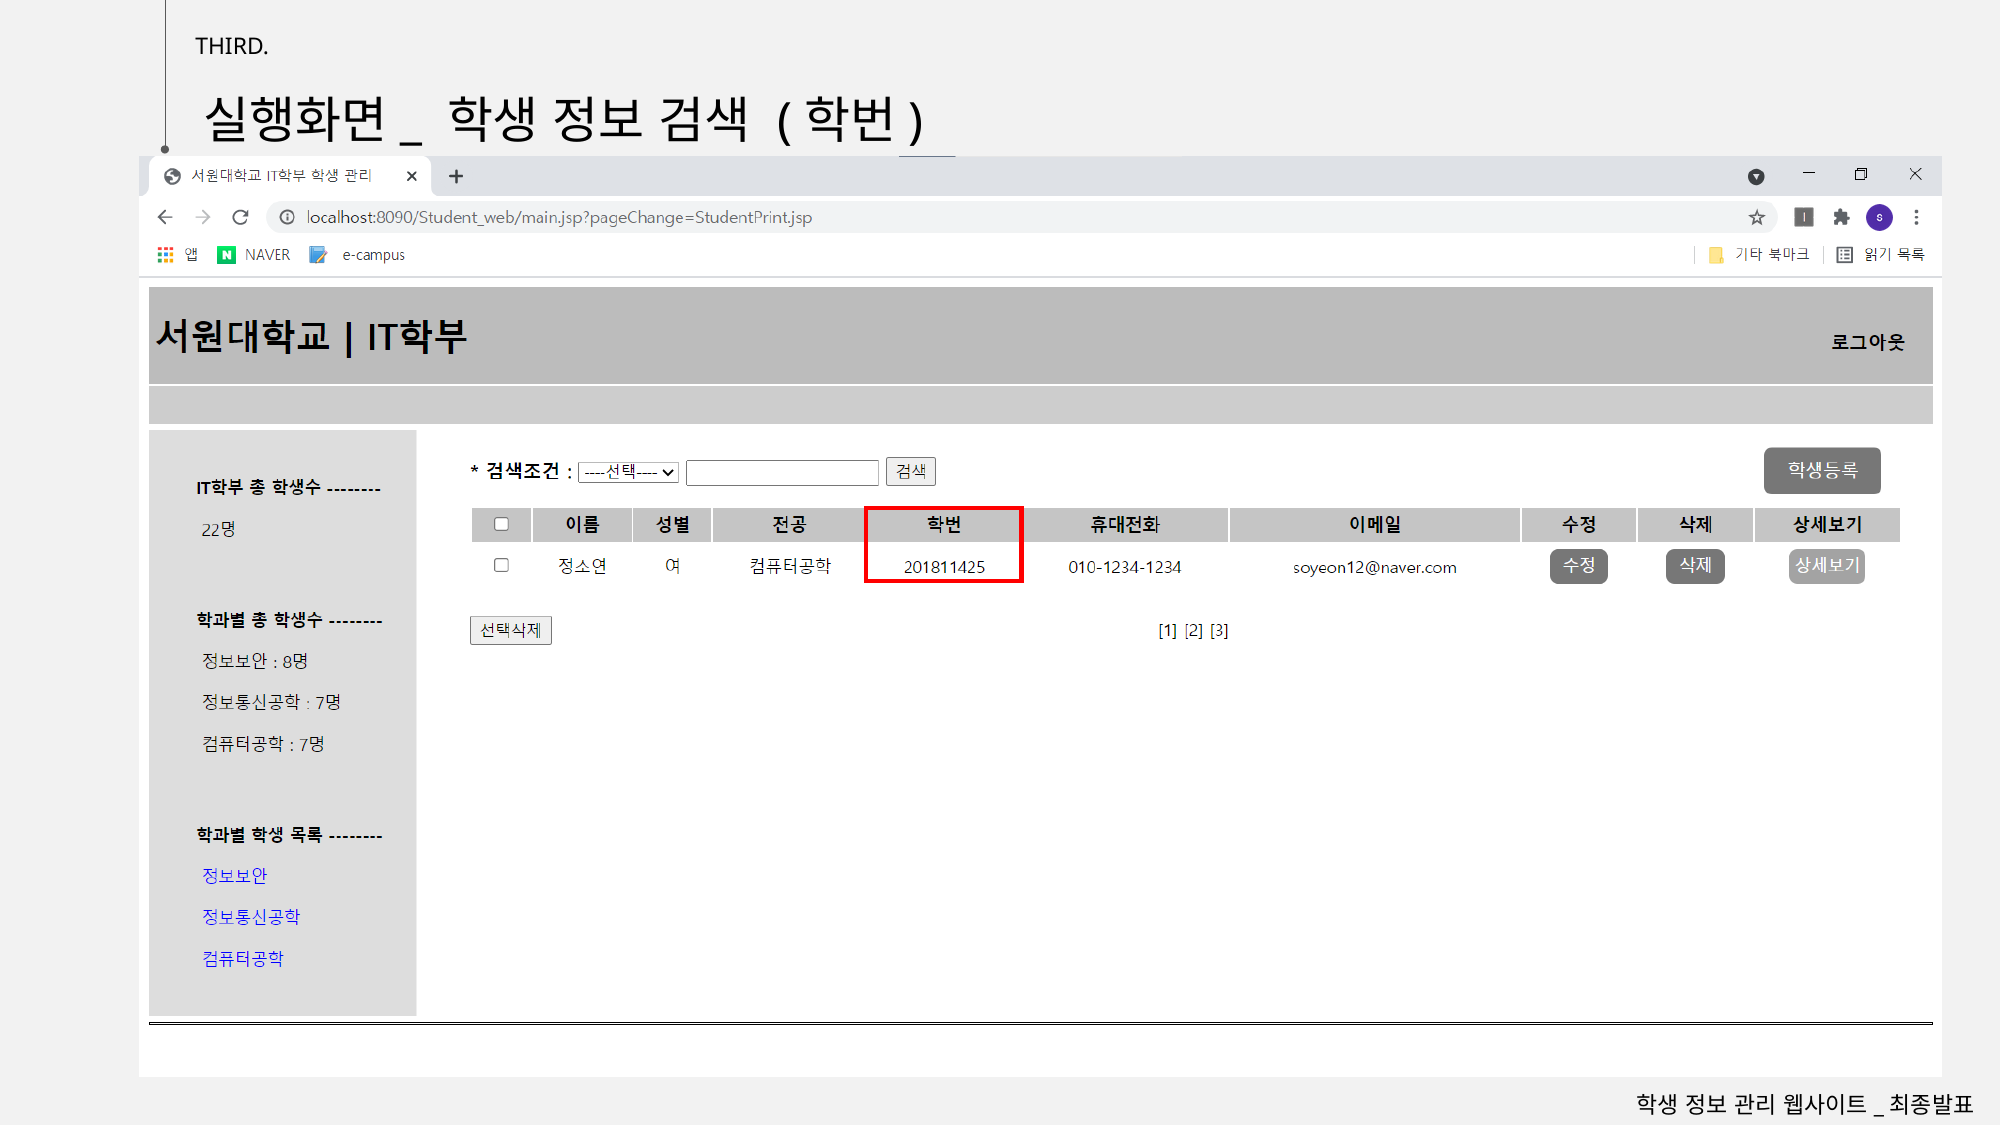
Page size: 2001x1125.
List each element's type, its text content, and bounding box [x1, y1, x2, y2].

text_box THIRD. [180, 17, 284, 67]
picture [139, 156, 1942, 1077]
text_box 학생 정보 관리 웹사이트_최종발표 [1621, 1076, 1990, 1125]
text_box 실행화면_ 학생 정보 검색 (학번) [189, 67, 939, 156]
